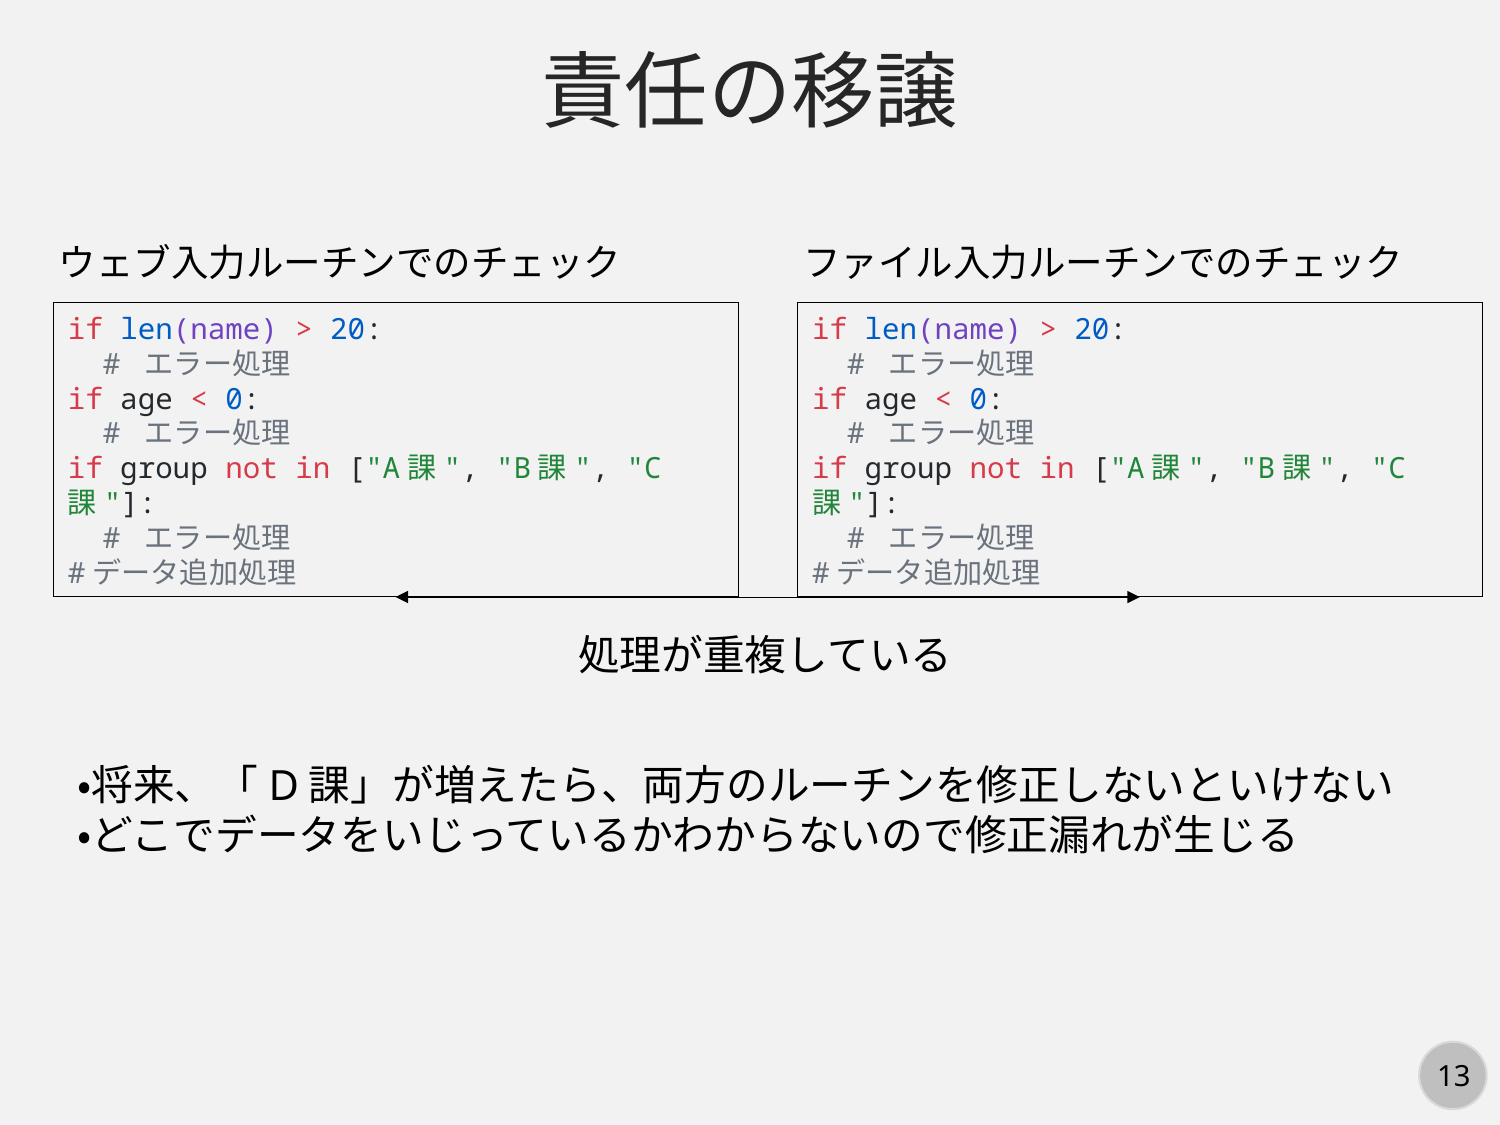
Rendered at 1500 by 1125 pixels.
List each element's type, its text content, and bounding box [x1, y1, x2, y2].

text_box if len(name) > 20: # エラー処理 if age < 0: # エラー処理 if group not in ["A課", "B課", "C課"]: # エラー処理 #データ追加処理 [797, 302, 1483, 597]
list 責任の移譲 [0, 31, 1500, 155]
text_box 処理が重複している [563, 621, 767, 687]
text_box 処理が重複している [770, 621, 968, 687]
text_box if len(name) > 20: # エラー処理 if age < 0: # エラー処理 if group not in ["A課", "B課", "C課"]: # エラー処理 #データ追加処理 [53, 302, 739, 597]
text_box ファイル入力ルーチンでのチェック [788, 231, 1419, 292]
text_box ウェブ入力ルーチンでのチェック [44, 231, 637, 292]
text_box ・将来、「D課」が増えたら、両方のルーチンを修正しないといけない ・どこでデータをいじっているかわからないので修正漏れが生じる [62, 751, 767, 867]
text_box ・将来、「D課」が増えたら、両方のルーチンを修正しないといけない ・どこでデータをいじっているかわからないので修正漏れが生じる [770, 751, 1410, 867]
